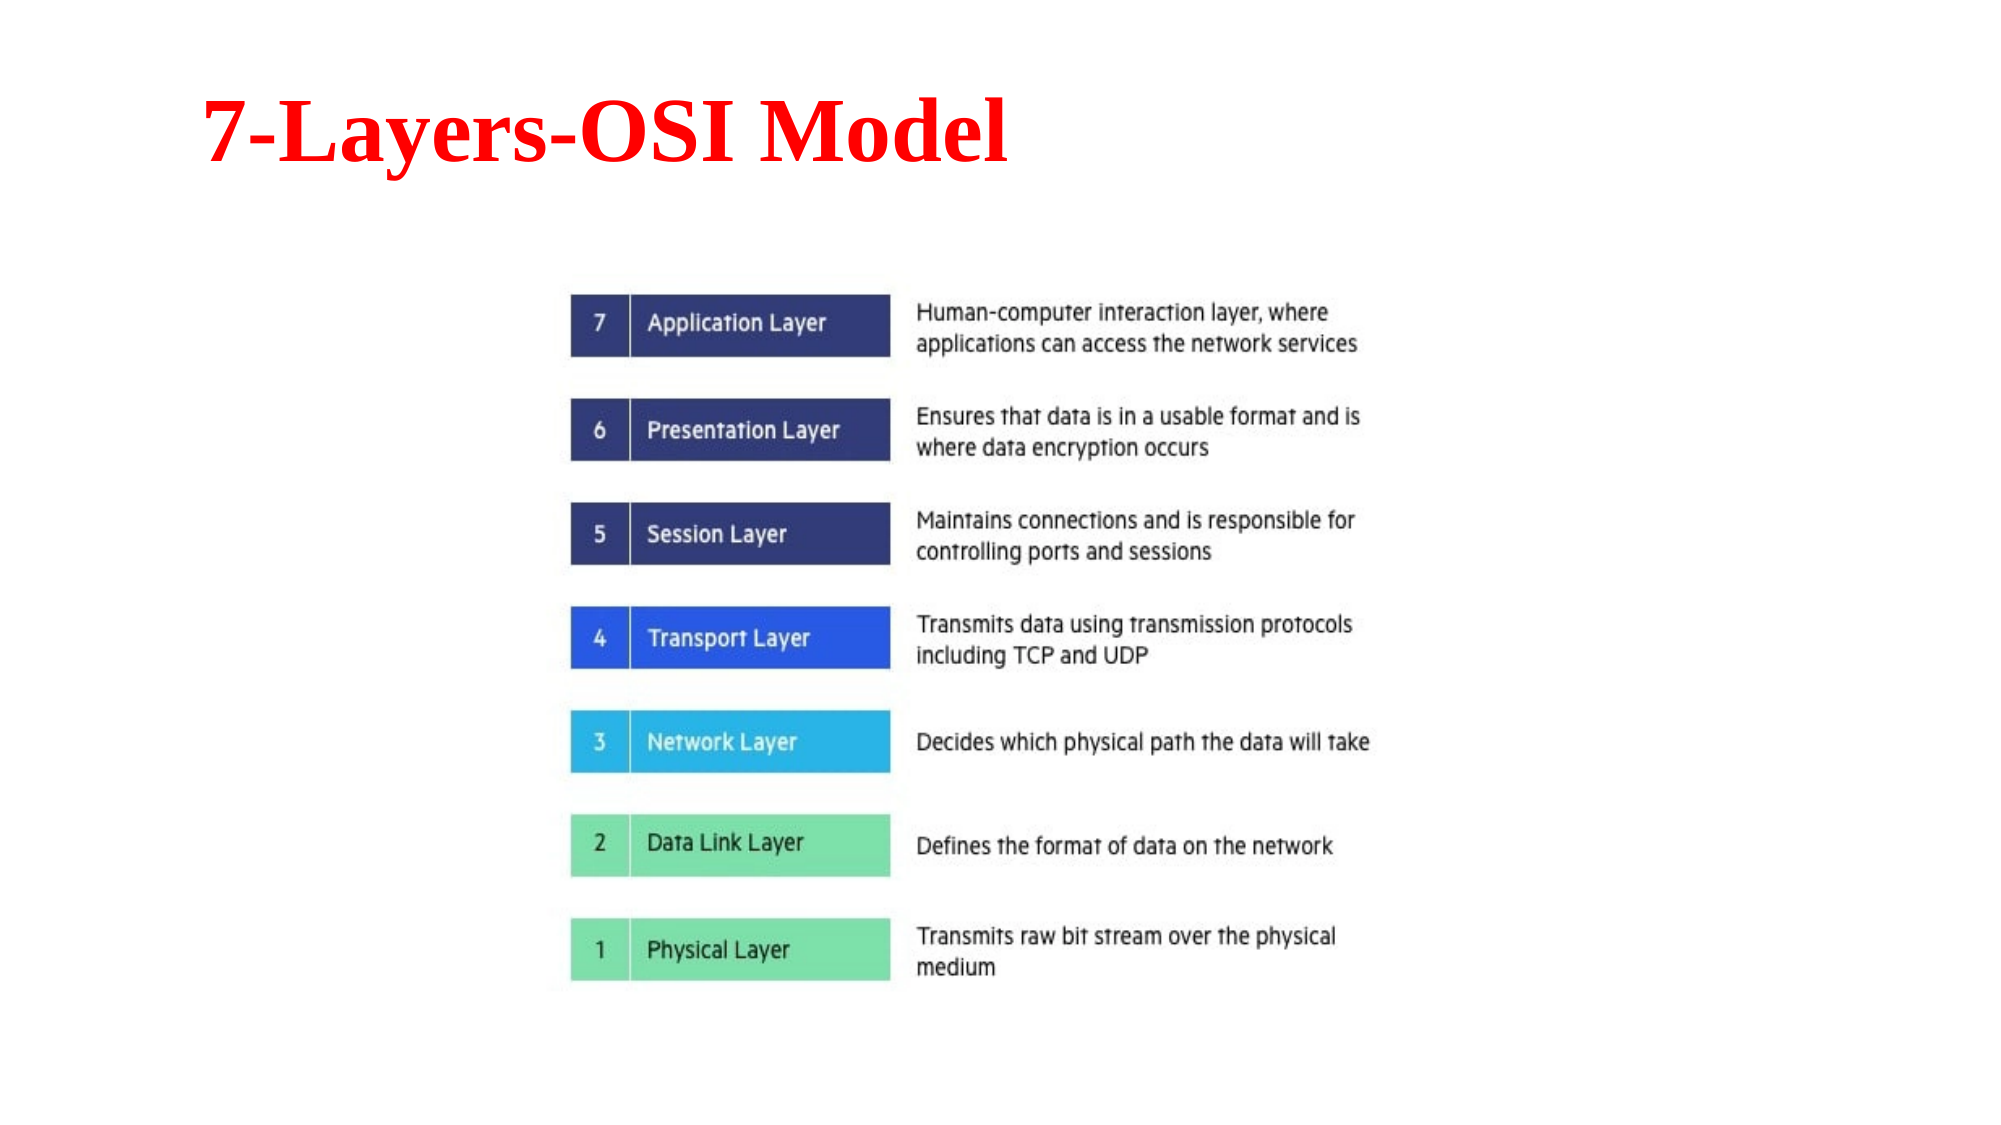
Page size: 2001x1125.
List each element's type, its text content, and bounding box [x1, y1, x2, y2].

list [521, 243, 1429, 1033]
title 7-Layers-OSI Model [186, 59, 1863, 205]
